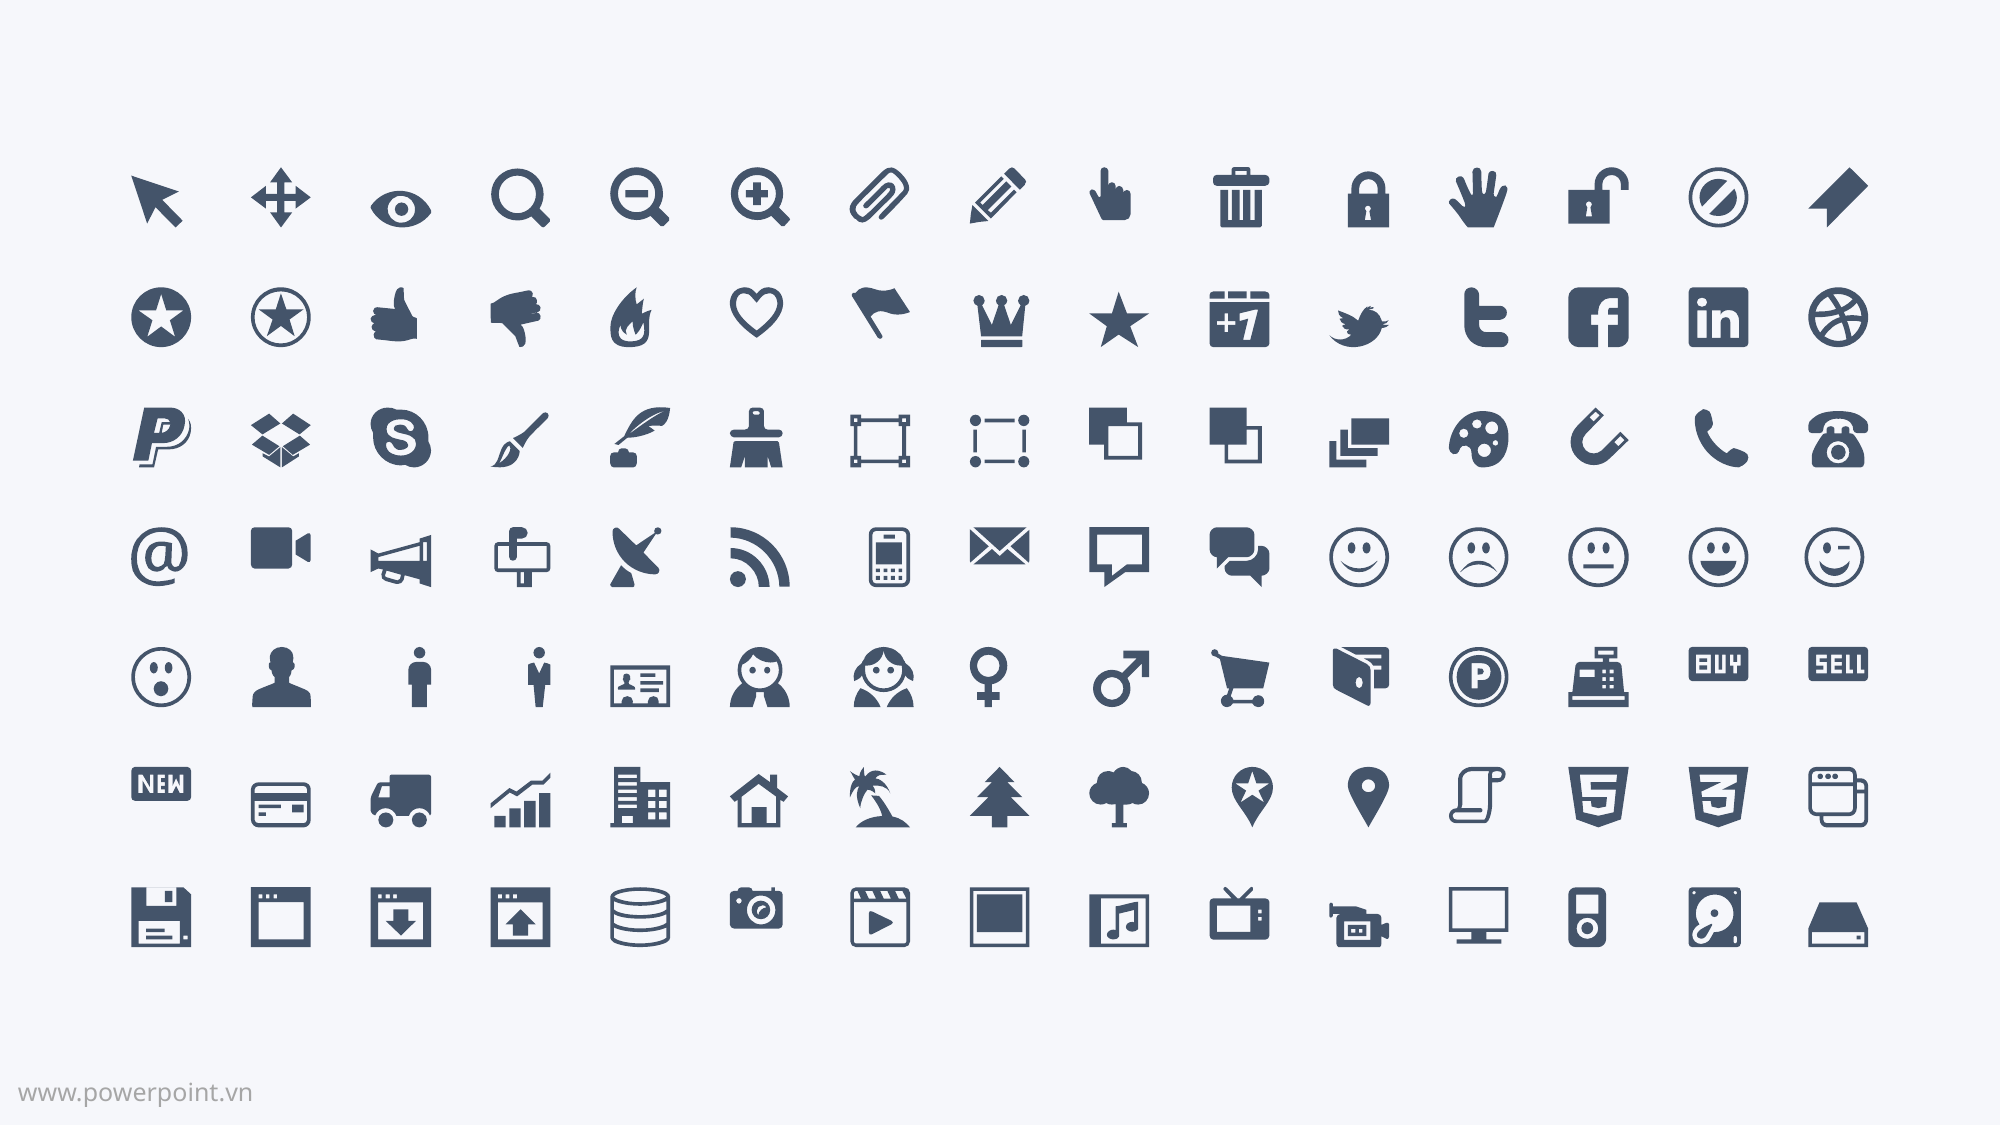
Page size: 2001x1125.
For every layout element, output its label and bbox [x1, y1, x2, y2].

text_box [1808, 287, 1869, 348]
text_box [252, 646, 311, 708]
text_box [1568, 887, 1607, 948]
text_box [250, 287, 311, 348]
text_box [1568, 167, 1629, 224]
text_box [1329, 902, 1390, 948]
text_box [969, 527, 1030, 565]
text_box [969, 414, 1030, 468]
text_box [1213, 167, 1270, 228]
text_box [490, 411, 551, 472]
text_box [490, 772, 551, 828]
text_box [1448, 167, 1508, 228]
text_box [1209, 291, 1270, 348]
text_box [1688, 887, 1741, 948]
text_box [969, 166, 1027, 224]
text_box [370, 183, 432, 235]
text_box [1688, 167, 1749, 228]
text_box [250, 887, 311, 948]
text_box [250, 167, 311, 228]
text_box [730, 167, 791, 227]
text_box [1089, 894, 1150, 948]
text_box [370, 534, 432, 588]
text_box [1694, 409, 1749, 468]
text_box [1568, 646, 1629, 708]
text_box [491, 168, 550, 228]
text_box [729, 887, 783, 929]
text_box [250, 782, 311, 828]
text_box [408, 661, 432, 708]
text_box [1089, 167, 1131, 221]
text_box [131, 527, 188, 587]
text_box [1808, 646, 1869, 682]
text_box [848, 765, 911, 828]
text_box [1231, 766, 1273, 828]
text_box [868, 527, 911, 588]
text_box [132, 407, 186, 461]
text_box [1347, 171, 1390, 228]
text_box [1209, 886, 1270, 940]
text_box [610, 665, 671, 708]
text_box [1570, 407, 1629, 466]
text_box [1568, 527, 1629, 588]
text_box [729, 287, 784, 338]
text_box [610, 403, 671, 468]
text_box [494, 527, 551, 588]
text_box [1808, 167, 1869, 228]
text_box [1089, 291, 1150, 348]
text_box [250, 413, 311, 468]
text_box [850, 887, 911, 948]
text_box [610, 527, 662, 588]
text_box [610, 887, 671, 948]
text_box [1093, 650, 1150, 708]
text_box [1808, 766, 1869, 828]
text_box [1688, 646, 1749, 682]
text_box [1332, 646, 1390, 706]
text_box [370, 287, 417, 342]
text_box [969, 766, 1030, 828]
text_box [1089, 407, 1143, 460]
text_box [1568, 766, 1629, 828]
text_box [729, 527, 790, 588]
text_box [1329, 305, 1390, 348]
text_box [131, 175, 183, 228]
text_box [1089, 527, 1150, 588]
text_box [729, 646, 790, 708]
text_box [973, 294, 1030, 348]
text_box [1688, 287, 1749, 348]
text_box [1568, 287, 1629, 348]
text_box [1347, 766, 1390, 828]
text_box [490, 290, 541, 348]
text_box [490, 887, 551, 948]
text_box [528, 662, 551, 708]
text_box [610, 287, 652, 348]
text_box [1329, 418, 1390, 468]
text_box [1448, 411, 1509, 468]
text_box [370, 887, 432, 948]
text_box [1448, 646, 1509, 708]
text_box [729, 407, 783, 468]
text_box [610, 766, 671, 828]
text_box [1448, 766, 1506, 824]
text_box [370, 407, 432, 468]
text_box [849, 167, 910, 223]
text_box [139, 418, 192, 468]
text_box [1329, 527, 1390, 588]
text_box [1211, 649, 1270, 708]
text_box [1688, 766, 1749, 828]
text_box [729, 773, 789, 828]
text_box [370, 774, 432, 828]
text_box [969, 646, 1008, 708]
text_box [851, 287, 910, 339]
text_box [131, 766, 192, 801]
text_box [1448, 527, 1509, 588]
text_box [413, 646, 426, 659]
text_box [1209, 527, 1270, 588]
text_box [1688, 527, 1749, 588]
text_box [1448, 887, 1509, 944]
text_box [1209, 407, 1262, 464]
text_box [850, 414, 911, 468]
text_box [131, 646, 192, 708]
text_box [852, 646, 916, 708]
text_box [969, 887, 1030, 948]
text_box [610, 167, 670, 227]
text_box [1464, 287, 1509, 348]
text_box [533, 646, 545, 659]
text_box [1089, 766, 1150, 828]
text_box [250, 527, 311, 569]
text_box [131, 287, 192, 348]
text_box [1808, 411, 1869, 468]
text_box [131, 887, 192, 948]
text_box [1804, 527, 1865, 588]
text_box [1808, 902, 1869, 948]
